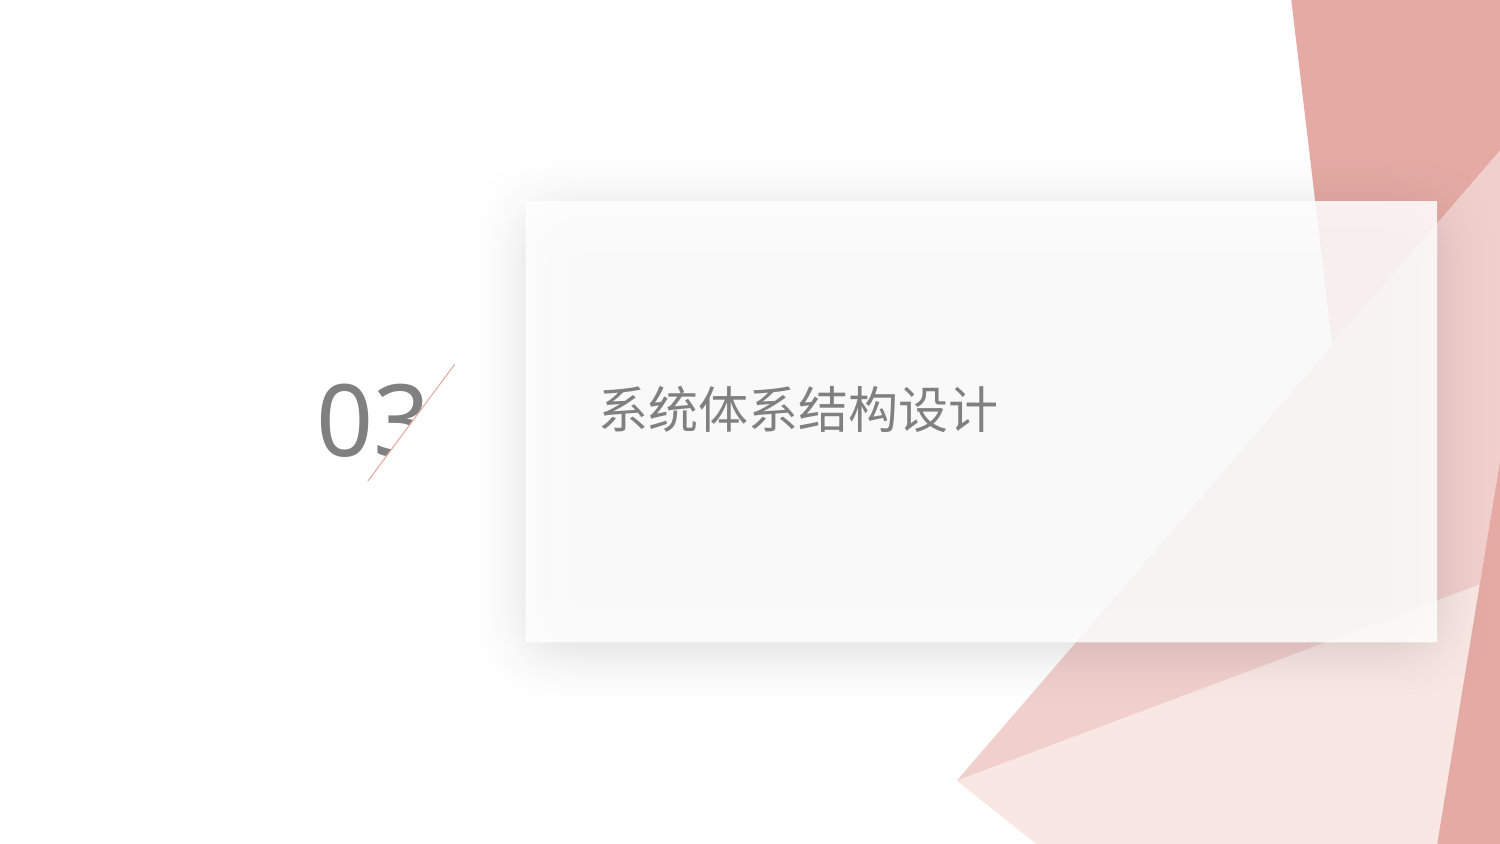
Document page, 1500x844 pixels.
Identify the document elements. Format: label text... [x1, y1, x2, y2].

text_box 系统体系结构设计 [583, 371, 951, 446]
text_box [523, 199, 951, 644]
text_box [956, 0, 1500, 844]
text_box 03 [302, 348, 450, 484]
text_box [367, 364, 455, 482]
